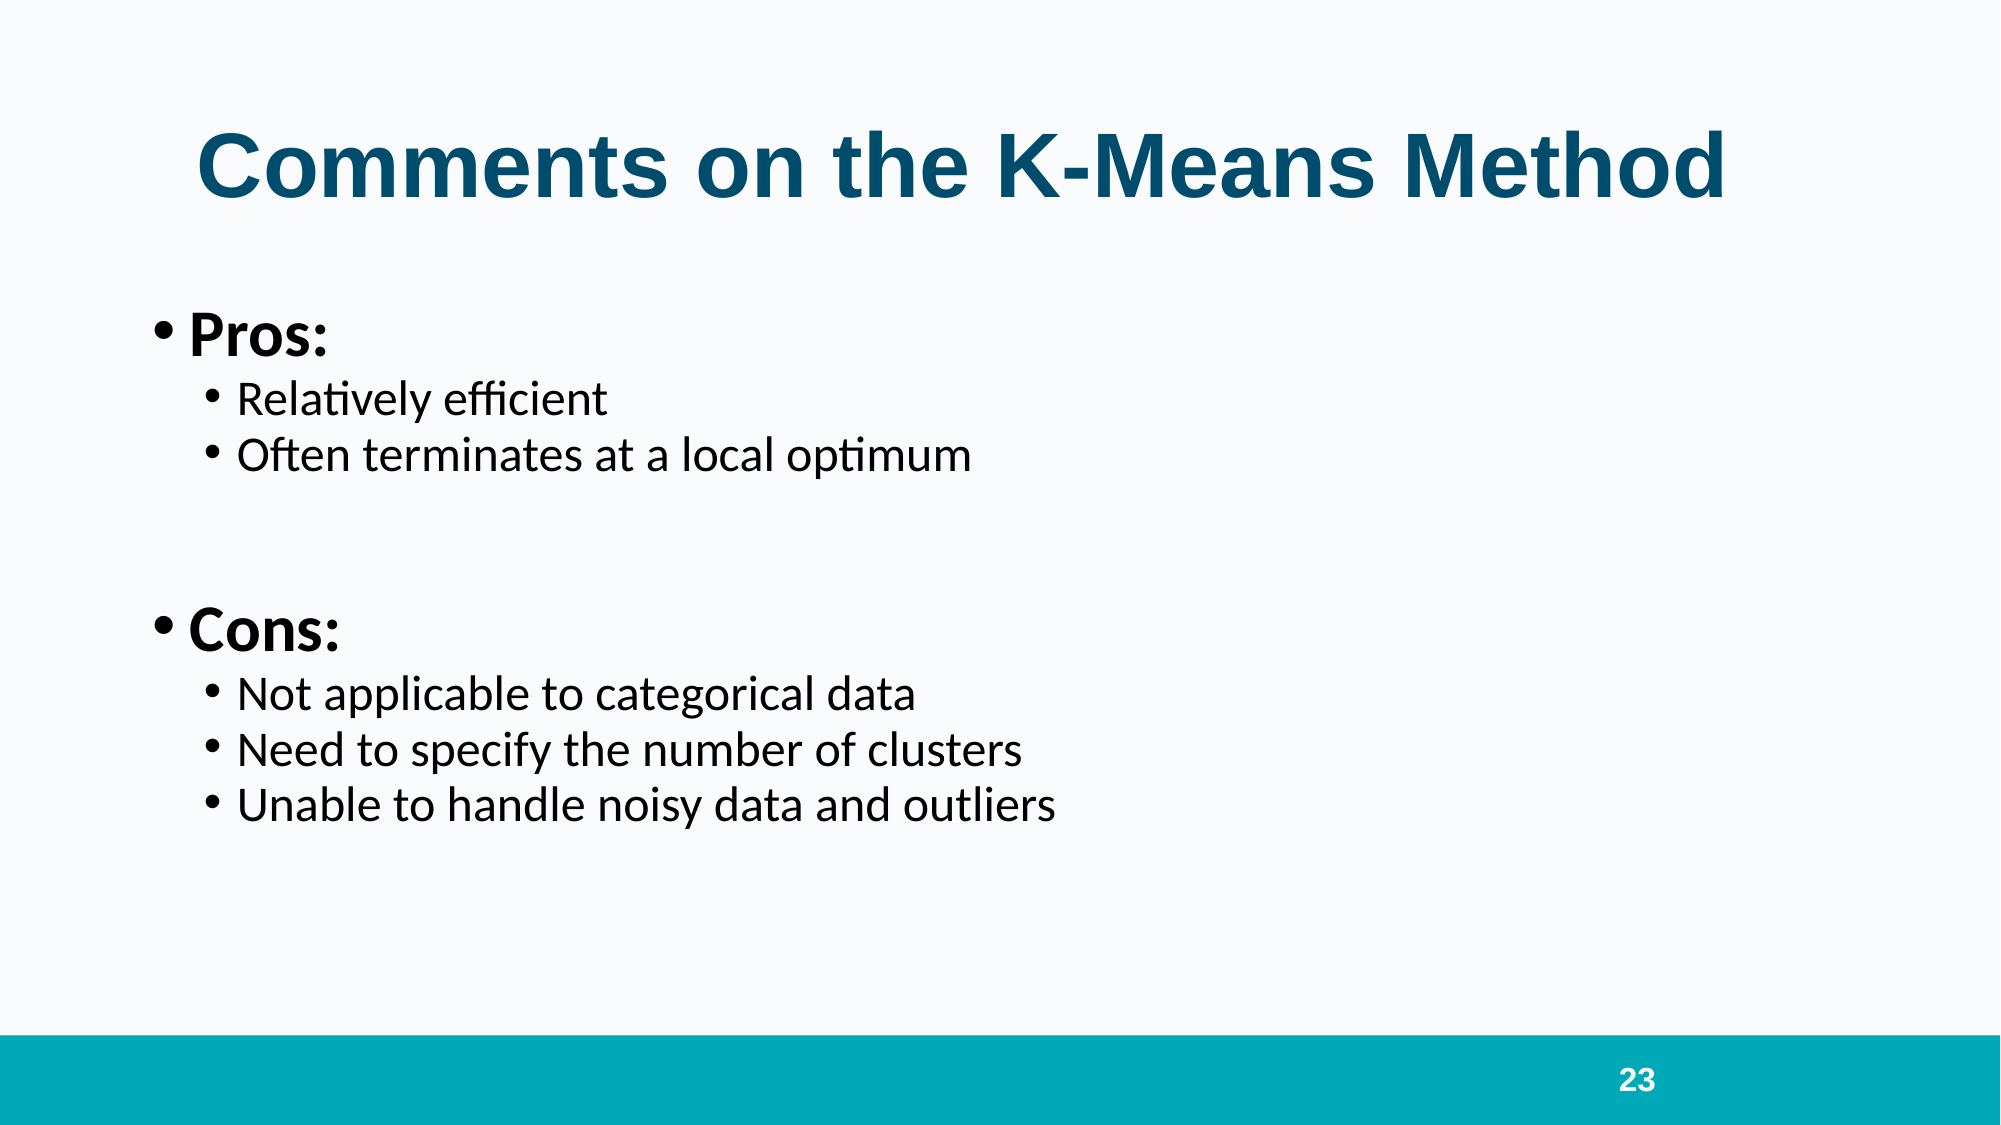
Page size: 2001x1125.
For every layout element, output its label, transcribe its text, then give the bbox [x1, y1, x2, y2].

title Comments on the K-Means Method [105, 59, 1831, 277]
list Pros: Relatively efficient Often terminates at a local optimum Cons: Not applicable to categorical data Need to specify the number of clusters Unable to handle noisy data and outliers [137, 297, 1863, 875]
slide_number 23 [1412, 1047, 1863, 1108]
